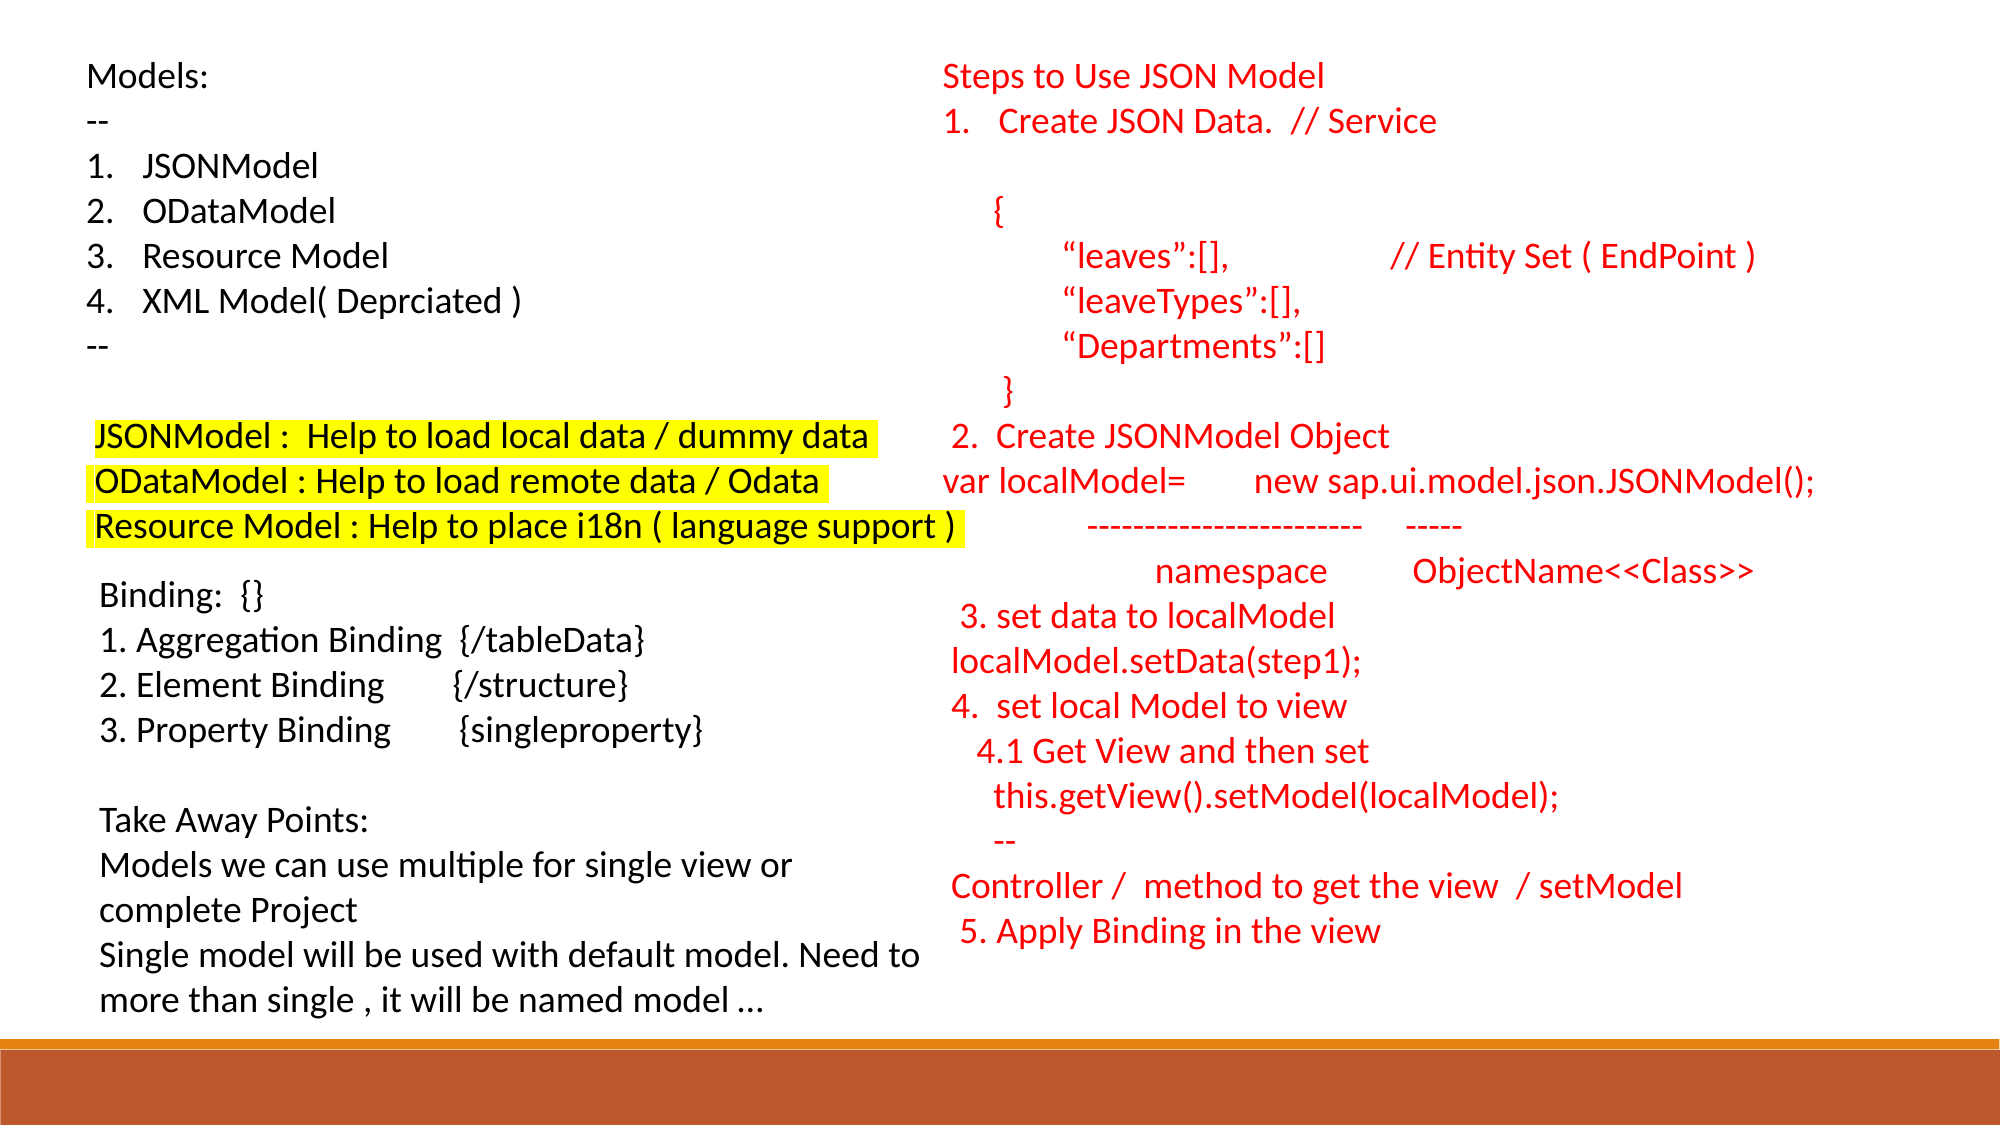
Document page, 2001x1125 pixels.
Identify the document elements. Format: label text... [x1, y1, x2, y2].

text_box Models: -- JSONModel ODataModel Resource Model XML Model( Deprciated ) -- JSONModel : Help to load local data / dummy data ODataModel : Help to load remote data / Odata Resource Model : Help to place i18n ( language support ) [71, 43, 927, 689]
text_box Steps to Use JSON Model Create JSON Data. // Service { “leaves”:[], // Entity Set ( EndPoint ) “leaveTypes”:[], “Departments”:[] } 2. Create JSONModel Object var localModel= new sap.ui.model.json.JSONModel(); ------------------------ ----- namespace ObjectName<<Class>> 3. set data to localModel localModel.setData(step1); 4. set local Model to view 4.1 Get View and then set this.getView().setModel(localModel); -- Controller / method to get the view / setModel 5. Apply Binding in the view [927, 43, 1899, 1094]
text_box Binding: {} 1. Aggregation Binding {/tableData} 2. Element Binding {/structure} 3. Property Binding {singleproperty} Take Away Points: Models we can use multiple for single view or complete Project Single model will be used with default model. Need to more than single , it will be named model … [84, 562, 950, 1073]
